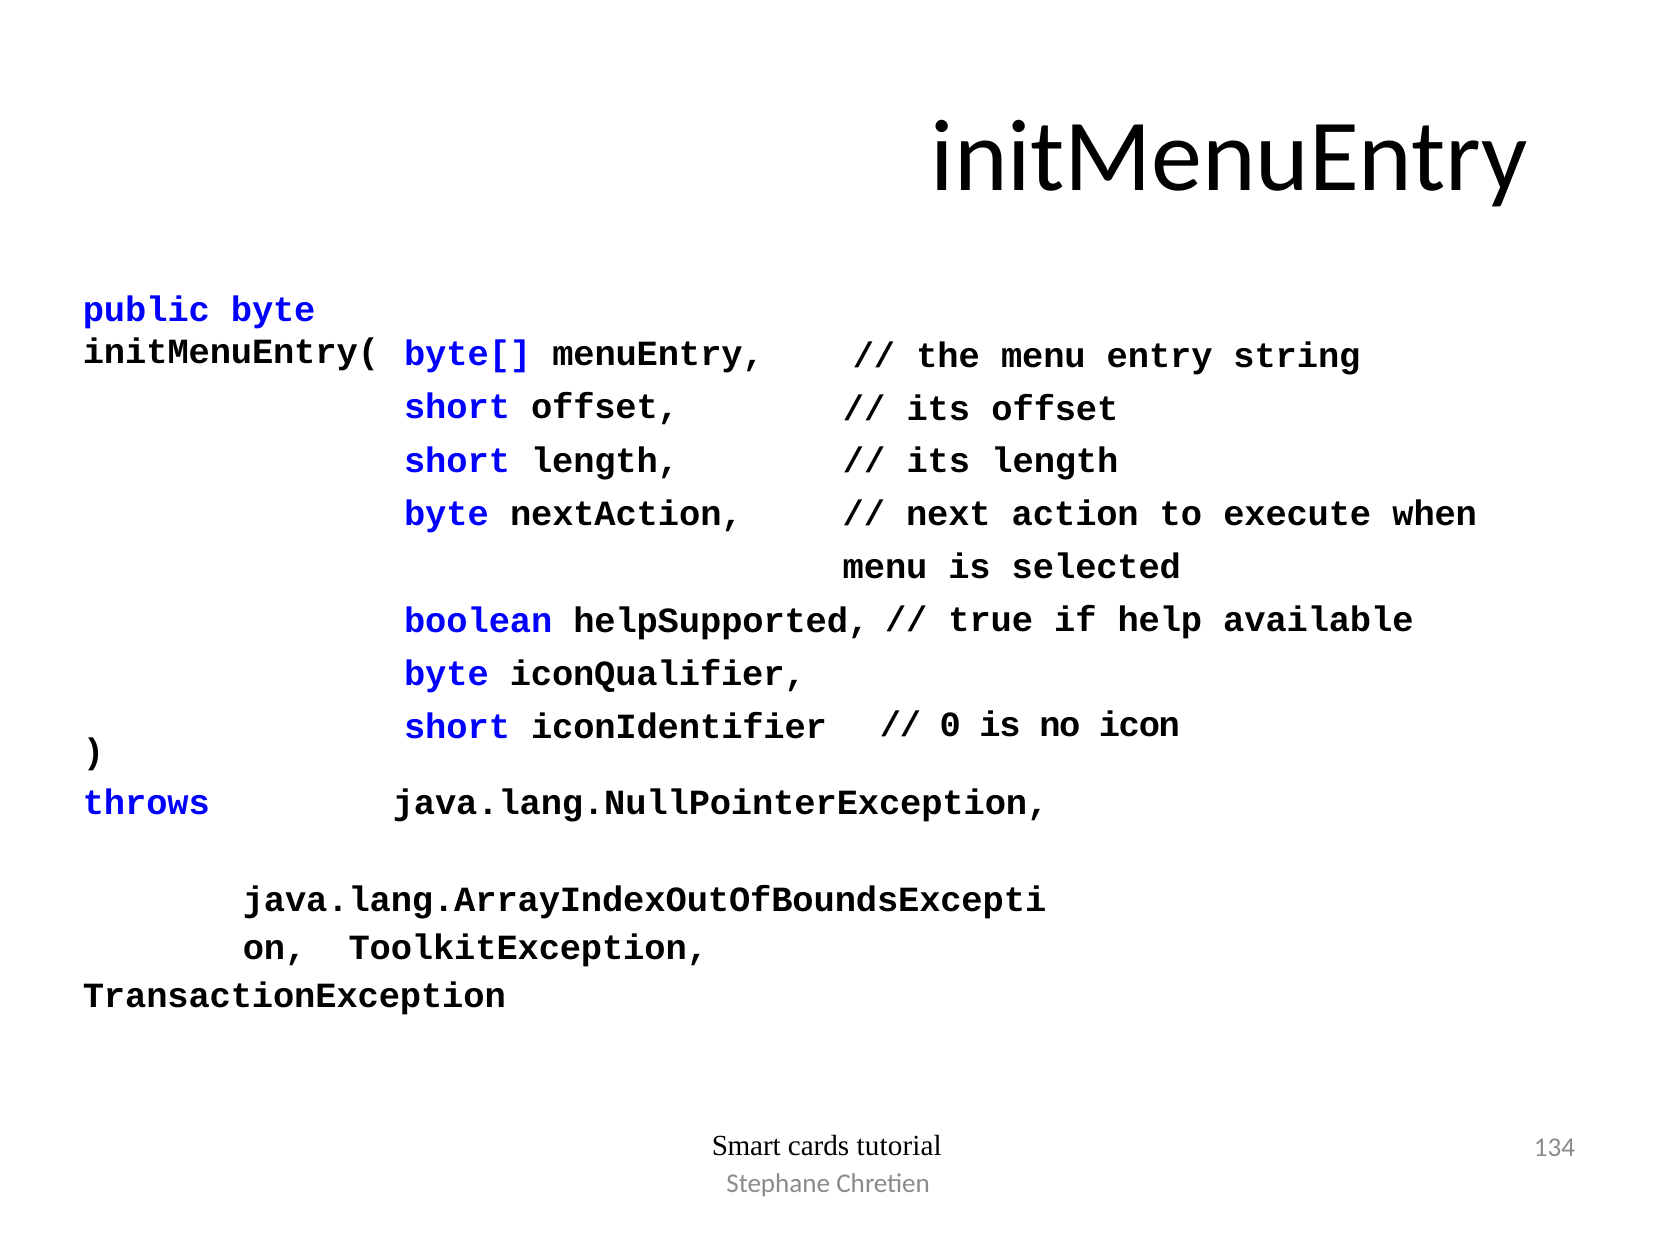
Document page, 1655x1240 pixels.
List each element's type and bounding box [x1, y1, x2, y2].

text_box [80, 285, 1553, 1015]
slide_number [1522, 786, 1575, 1240]
title [54, 1, 1600, 254]
text_box [709, 1130, 945, 1162]
footer [565, 822, 1089, 1240]
